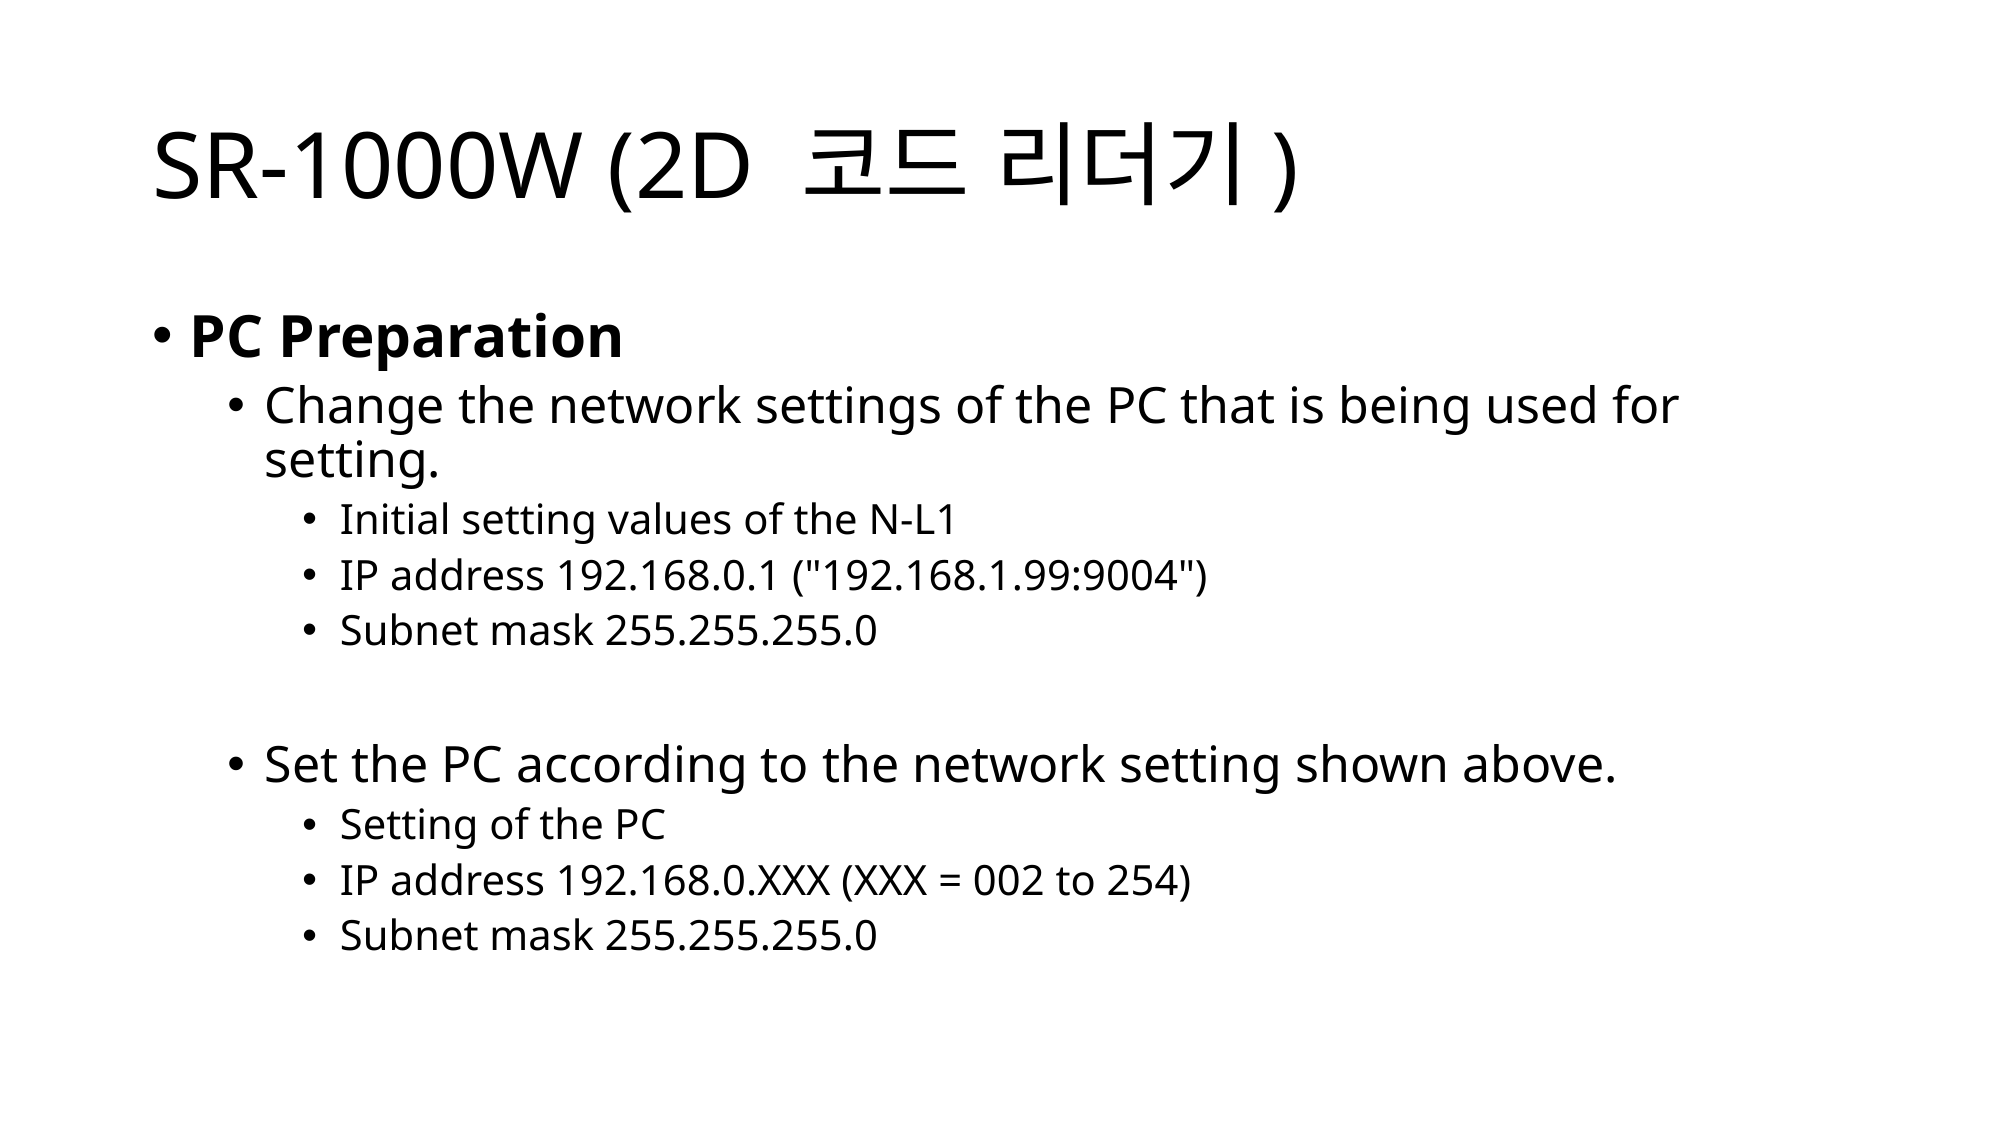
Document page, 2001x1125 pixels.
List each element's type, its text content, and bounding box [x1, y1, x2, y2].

list PC Preparation Change the network settings of the PC that is being used for setting. Initial setting values of the N-L1 IP address 192.168.0.1 ("192.168.1.99:9004") Subnet mask 255.255.255.0 Set the PC according to the network setting shown above. Setting of the PC IP address 192.168.0.XXX (XXX = 002 to 254) Subnet mask 255.255.255.0 [137, 299, 1863, 1014]
title SR-1000W (2D 코드 리더기) [137, 59, 1863, 278]
